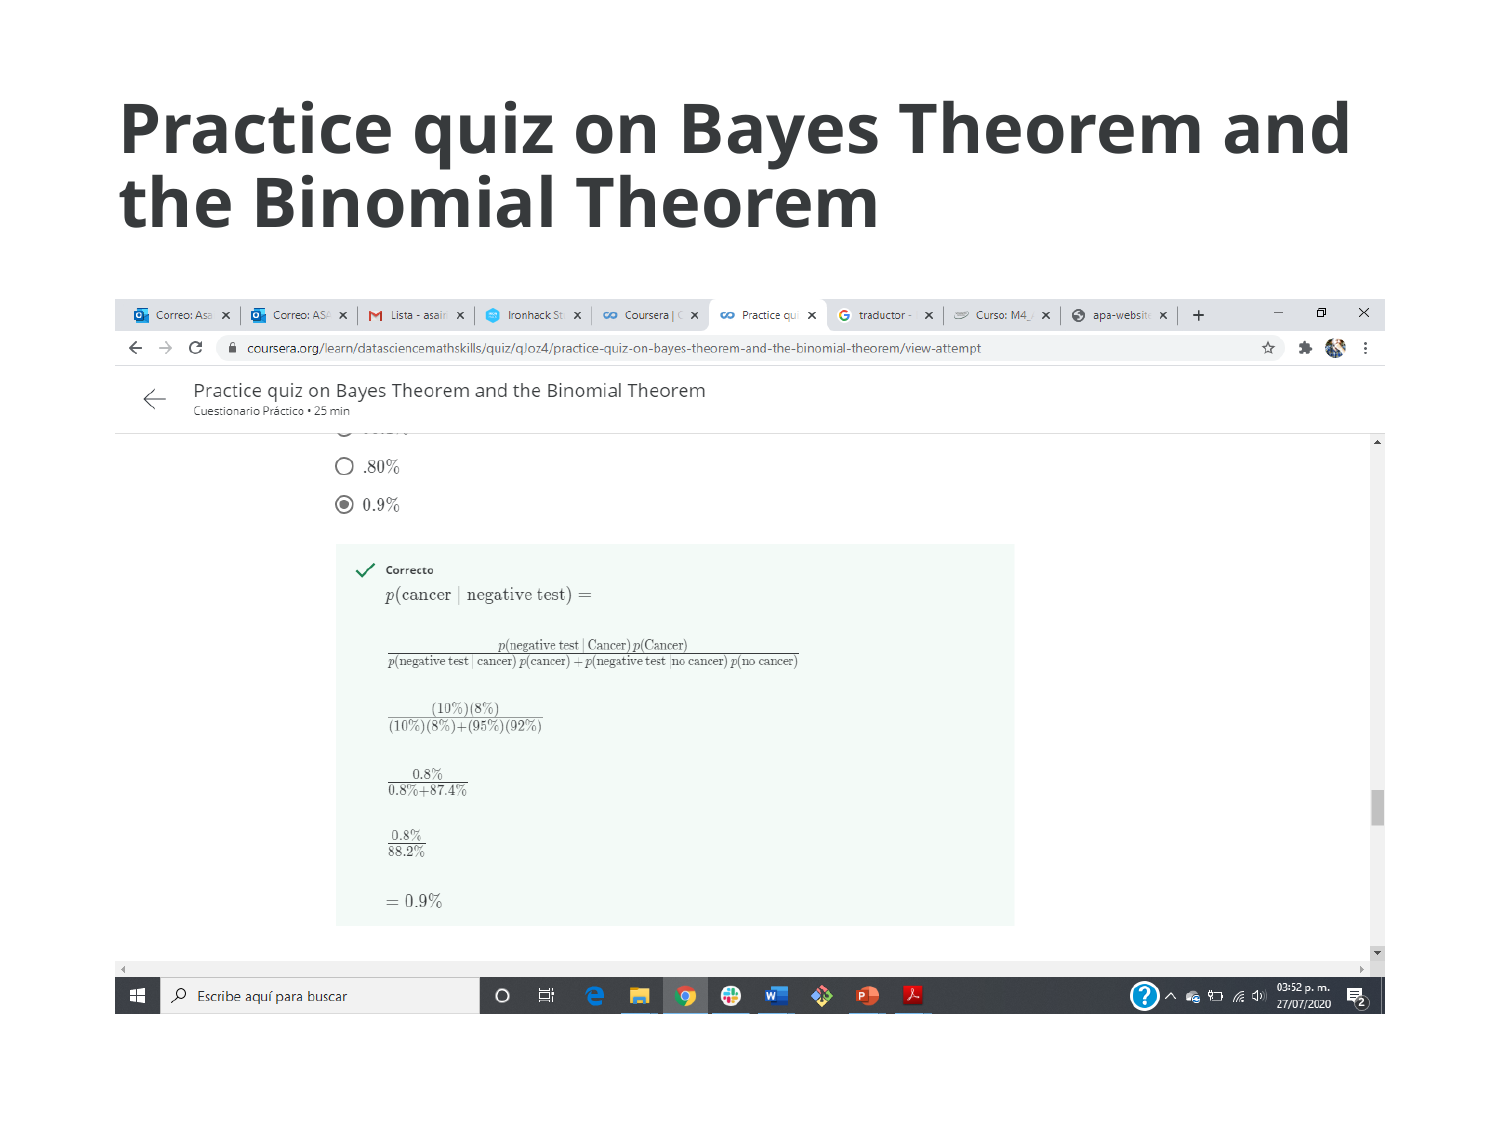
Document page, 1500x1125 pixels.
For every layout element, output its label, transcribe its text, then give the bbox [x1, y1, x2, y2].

title Practice quiz on Bayes Theorem and the Binomial Theorem [103, 59, 1397, 278]
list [115, 299, 1385, 1014]
